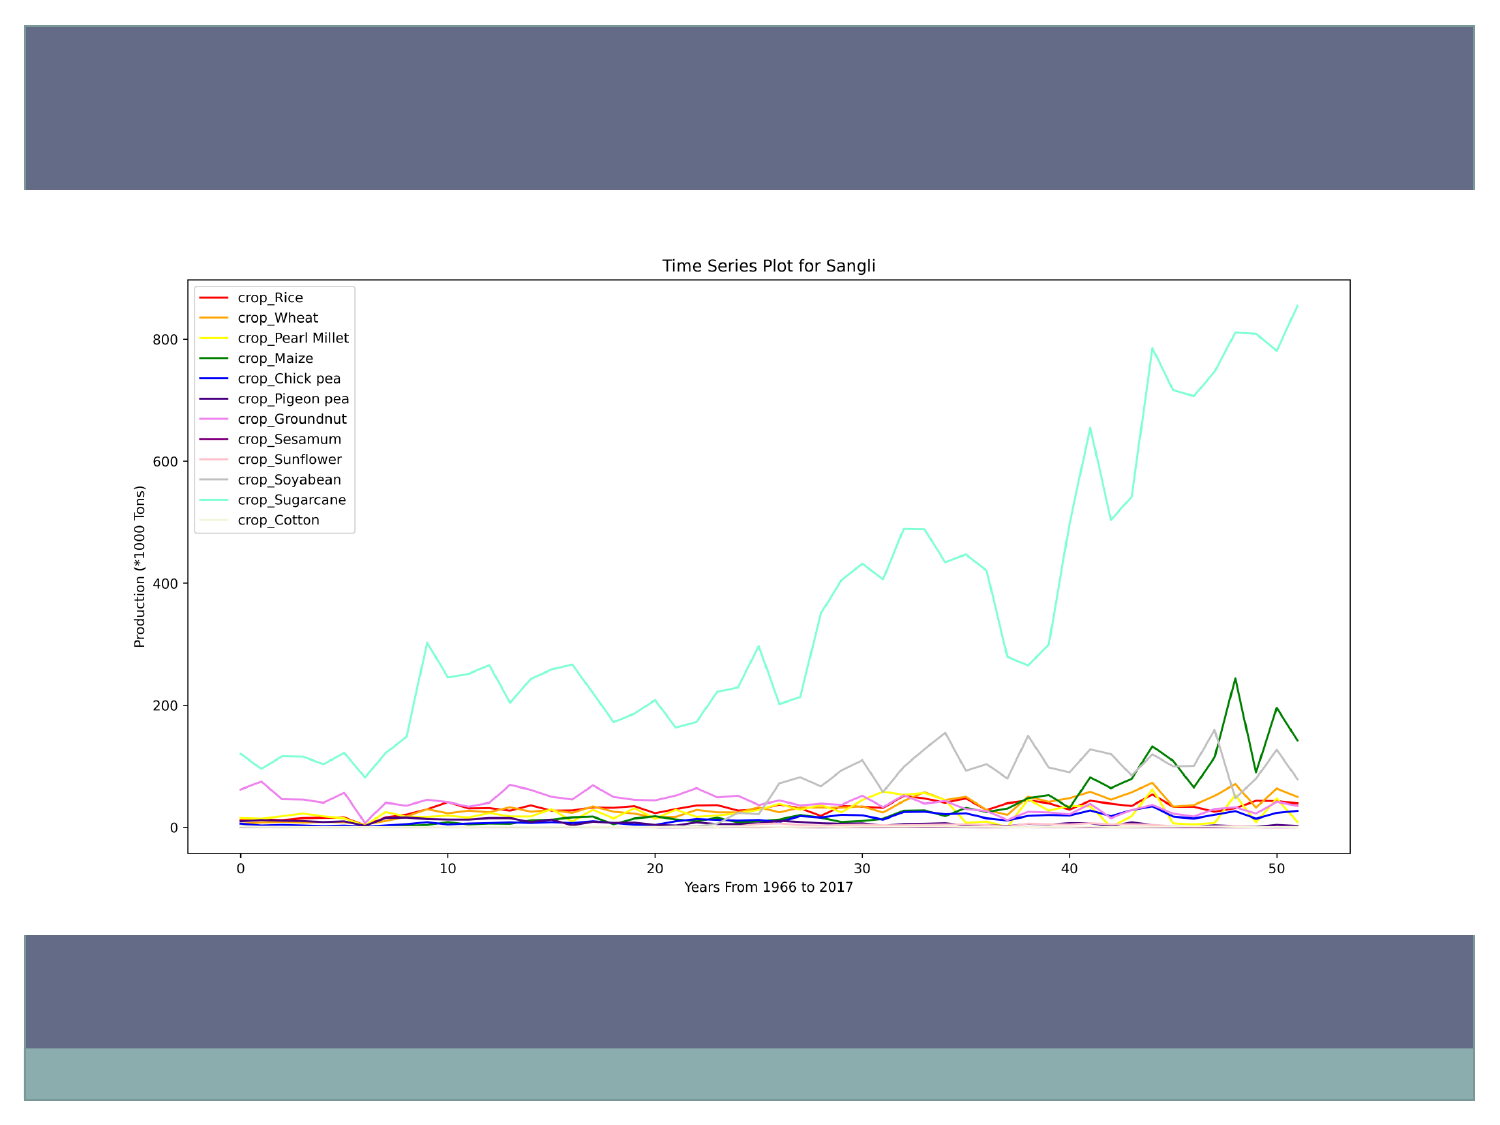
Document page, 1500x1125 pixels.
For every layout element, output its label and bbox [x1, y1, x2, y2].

picture [0, 189, 1500, 935]
